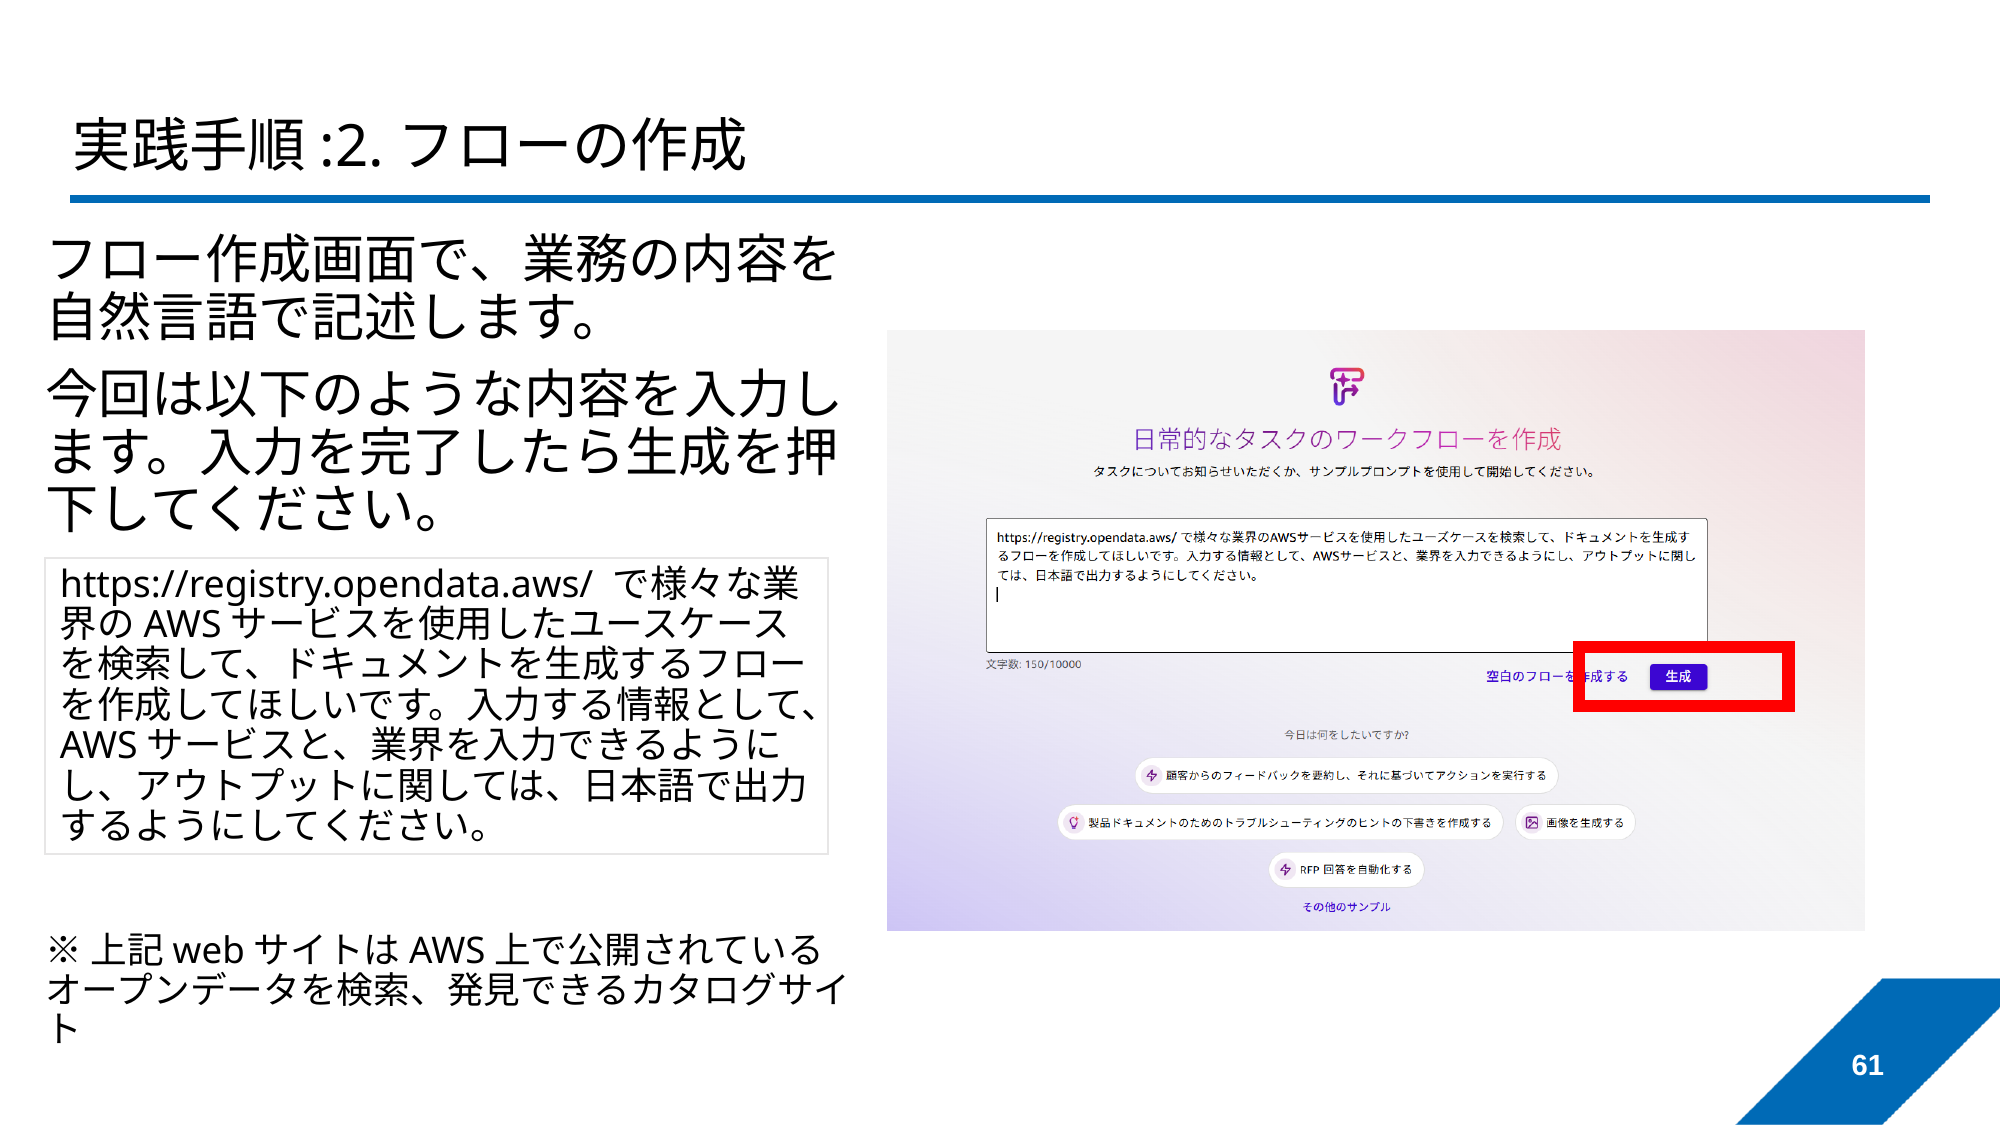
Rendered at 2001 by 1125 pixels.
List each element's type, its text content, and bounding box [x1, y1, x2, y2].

text_box https://registry.opendata.aws/ で様々な業界のAWSサービスを使用したユースケースを検索して、ドキュメントを生成するフローを作成してほしいです。入力する情報として、AWSサービスと、業界を入力できるようにし、アウトプットに関しては、日本語で出力するようにしてください。 [44, 557, 829, 855]
picture [1735, 978, 2000, 1125]
title 実践手順:2.フローの作成 [72, 106, 1928, 189]
text_box フロー作成画面で、業務の内容を自然言語で記述します。 今回は以下のような内容を入力します。入力を完了したら生成を押下してください。 ※上記webサイトはAWS上で公開されているオープンデータを検索、発見できるカタログサイト [45, 232, 863, 1052]
picture [886, 330, 1865, 931]
